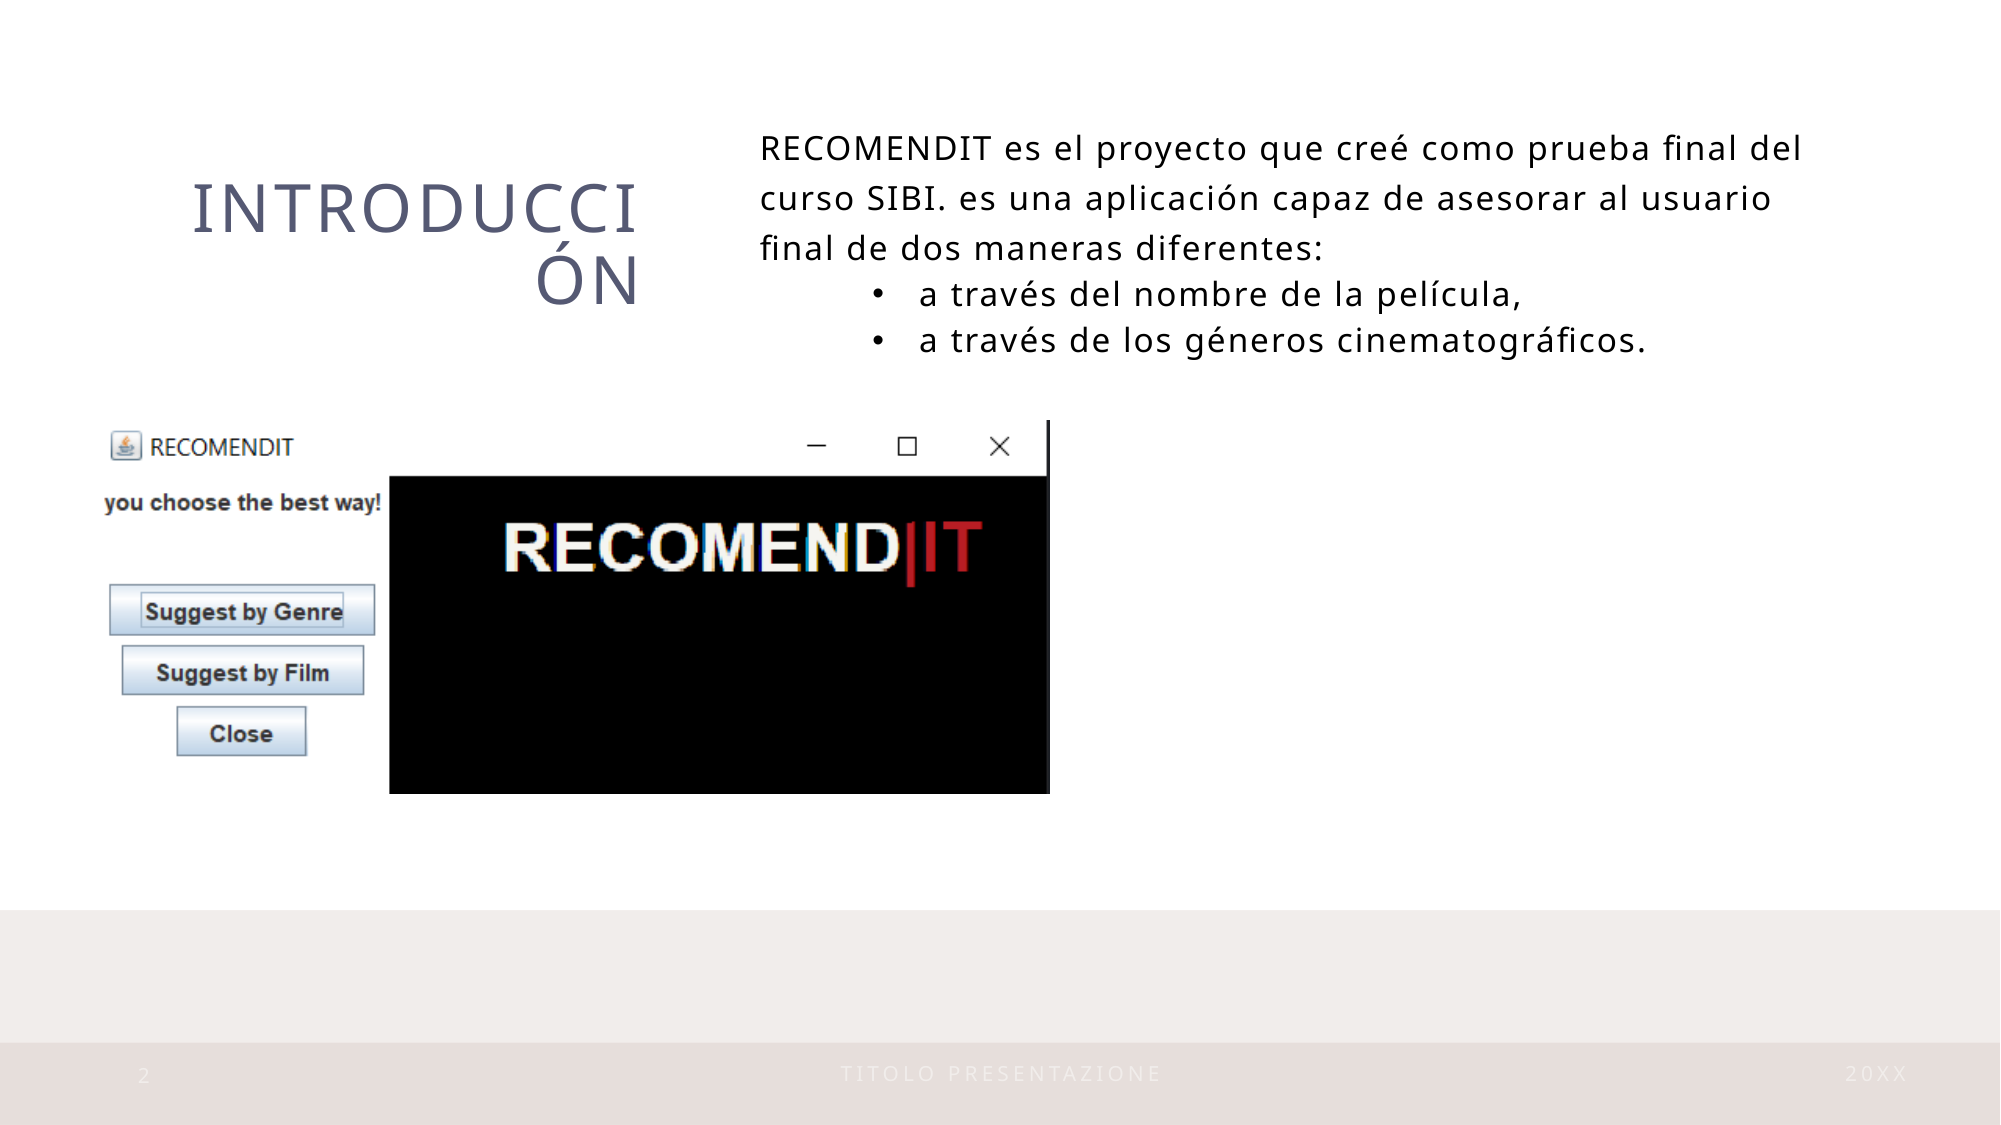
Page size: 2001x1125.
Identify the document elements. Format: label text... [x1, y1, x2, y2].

picture [97, 419, 1050, 794]
title Introducción [154, 161, 657, 332]
list RECOMENDIT es el proyecto que creé como prueba final del curso SIBI. es una aplicación capaz de asesorar al usuario final de dos maneras diferentes: a través del nombre de la película, a través de los géneros cinematográficos. [744, 91, 1846, 386]
picture [0, 910, 2000, 1125]
